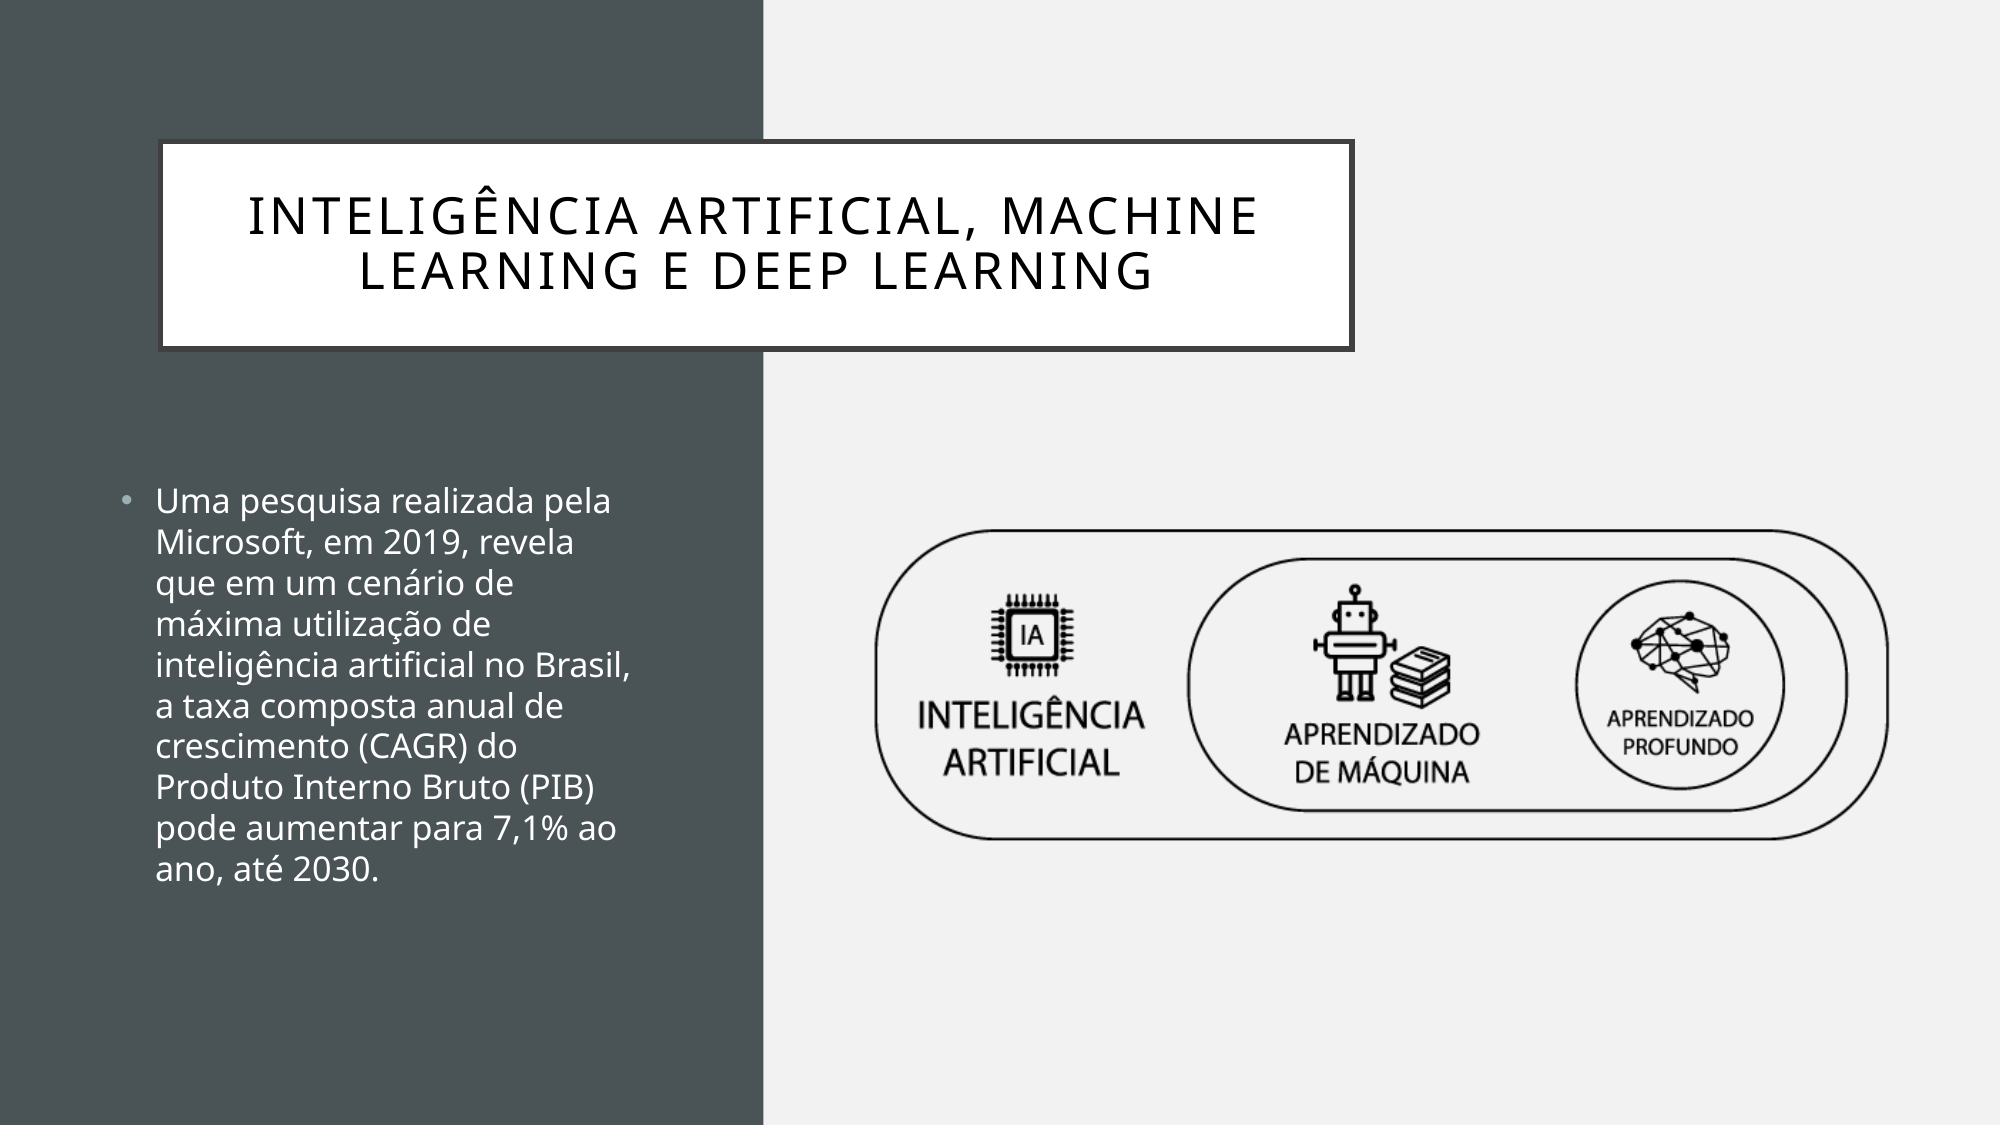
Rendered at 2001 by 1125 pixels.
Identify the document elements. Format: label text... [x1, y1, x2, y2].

list Uma pesquisa realizada pela Microsoft, em 2019, revela que em um cenário de máxima utilização de inteligência artificial no Brasil, a taxa composta anual de crescimento (CAGR) do Produto Interno Bruto (PIB) pode aumentar para 7,1% ao ano, até 2030. [105, 472, 658, 899]
text_box [764, 0, 2000, 1125]
title Inteligência Artificial, Machine Learning e Deep Learning [158, 139, 1355, 352]
picture [869, 518, 1895, 852]
text_box [0, 0, 764, 1125]
